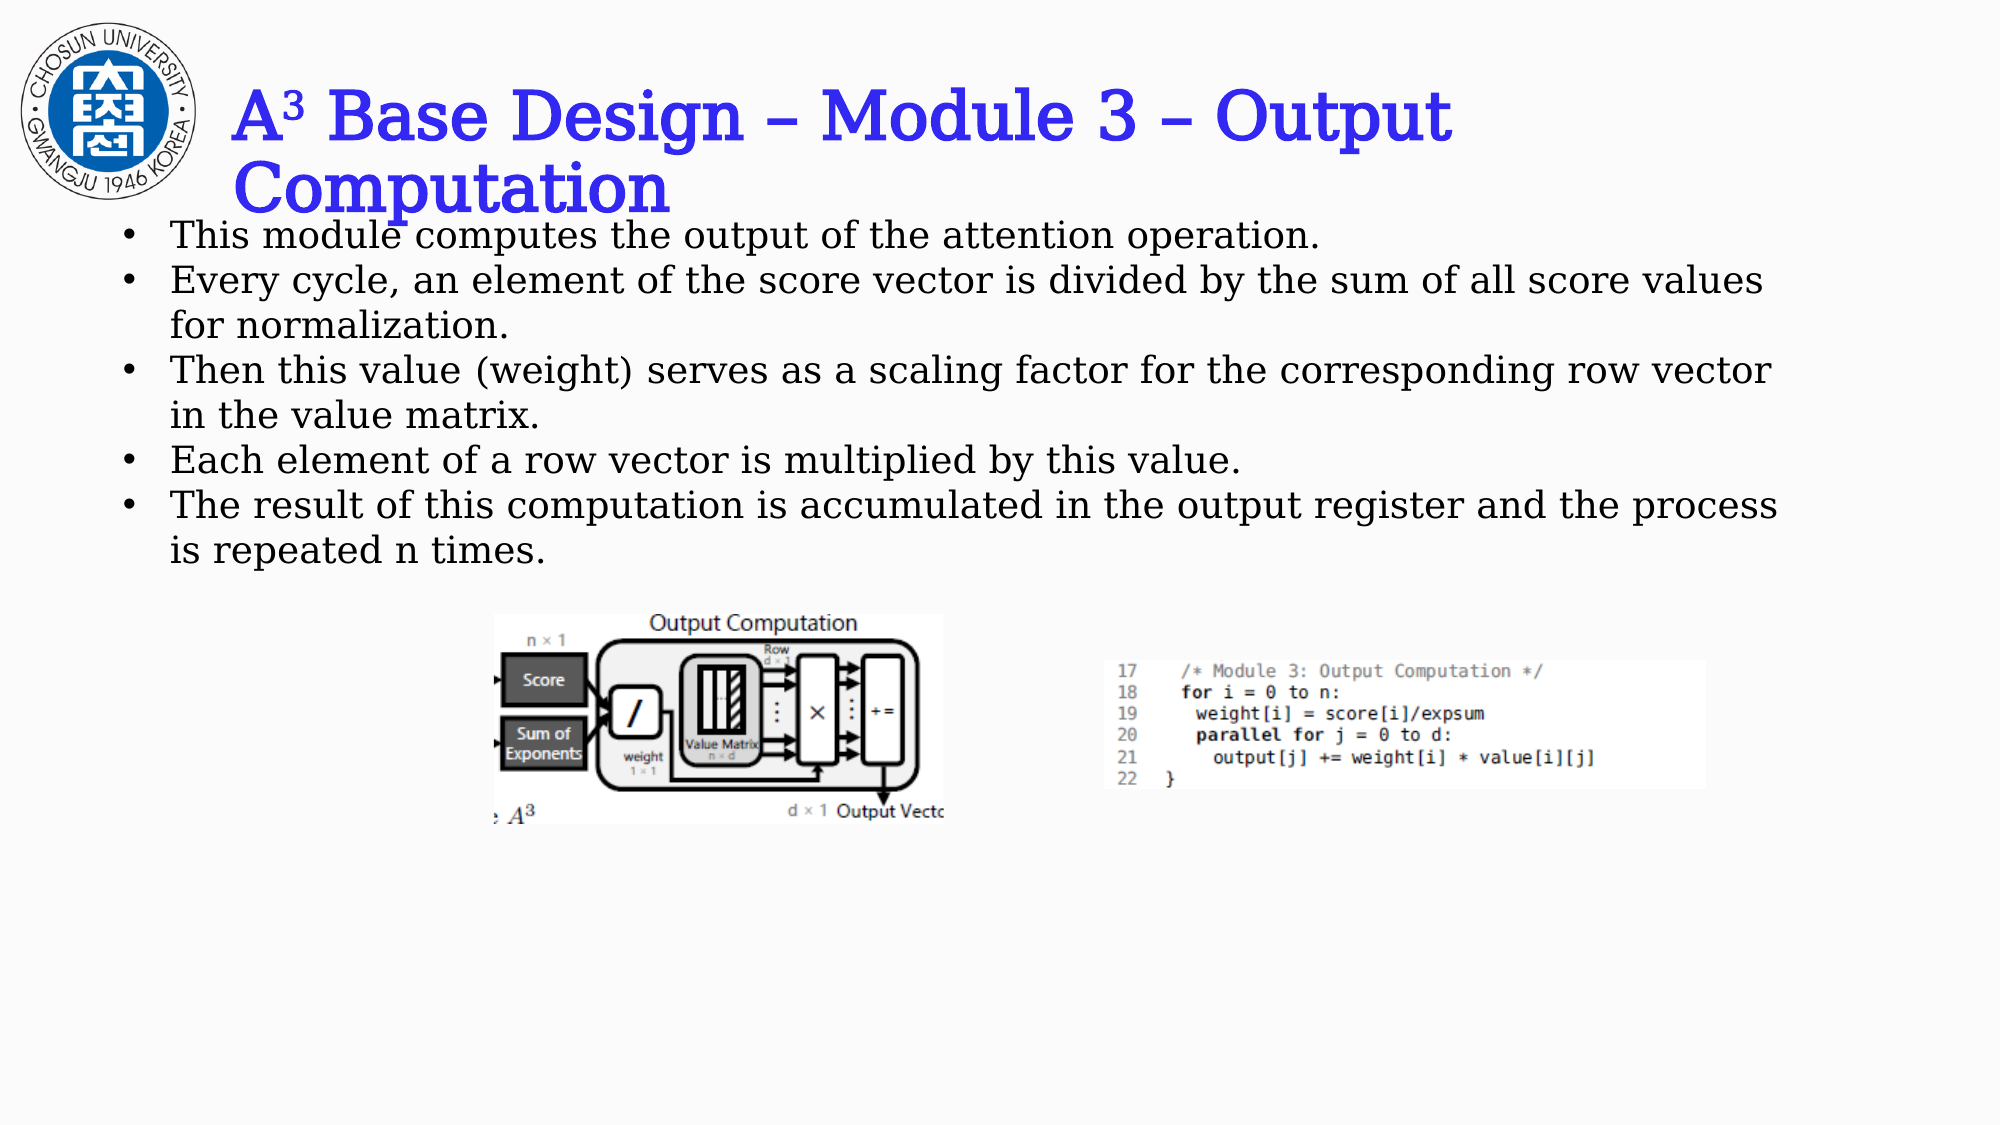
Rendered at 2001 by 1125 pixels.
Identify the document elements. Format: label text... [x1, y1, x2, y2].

picture [16, 18, 200, 204]
text_box This module computes the output of the attention operation. Every cycle, an element of the score vector is divided by the sum of all score values for normalization. Then this value (weight) serves as a scaling factor for the corresponding row vector in the value matrix. Each element of a row vector is multiplied by this value. The result of this computation is accumulated in the output register and the process is repeated n times. [108, 203, 1819, 579]
picture [493, 614, 944, 829]
picture [1103, 660, 1706, 789]
text_box A3 Base Design – Module 3 – Output Computation [218, 74, 1782, 170]
